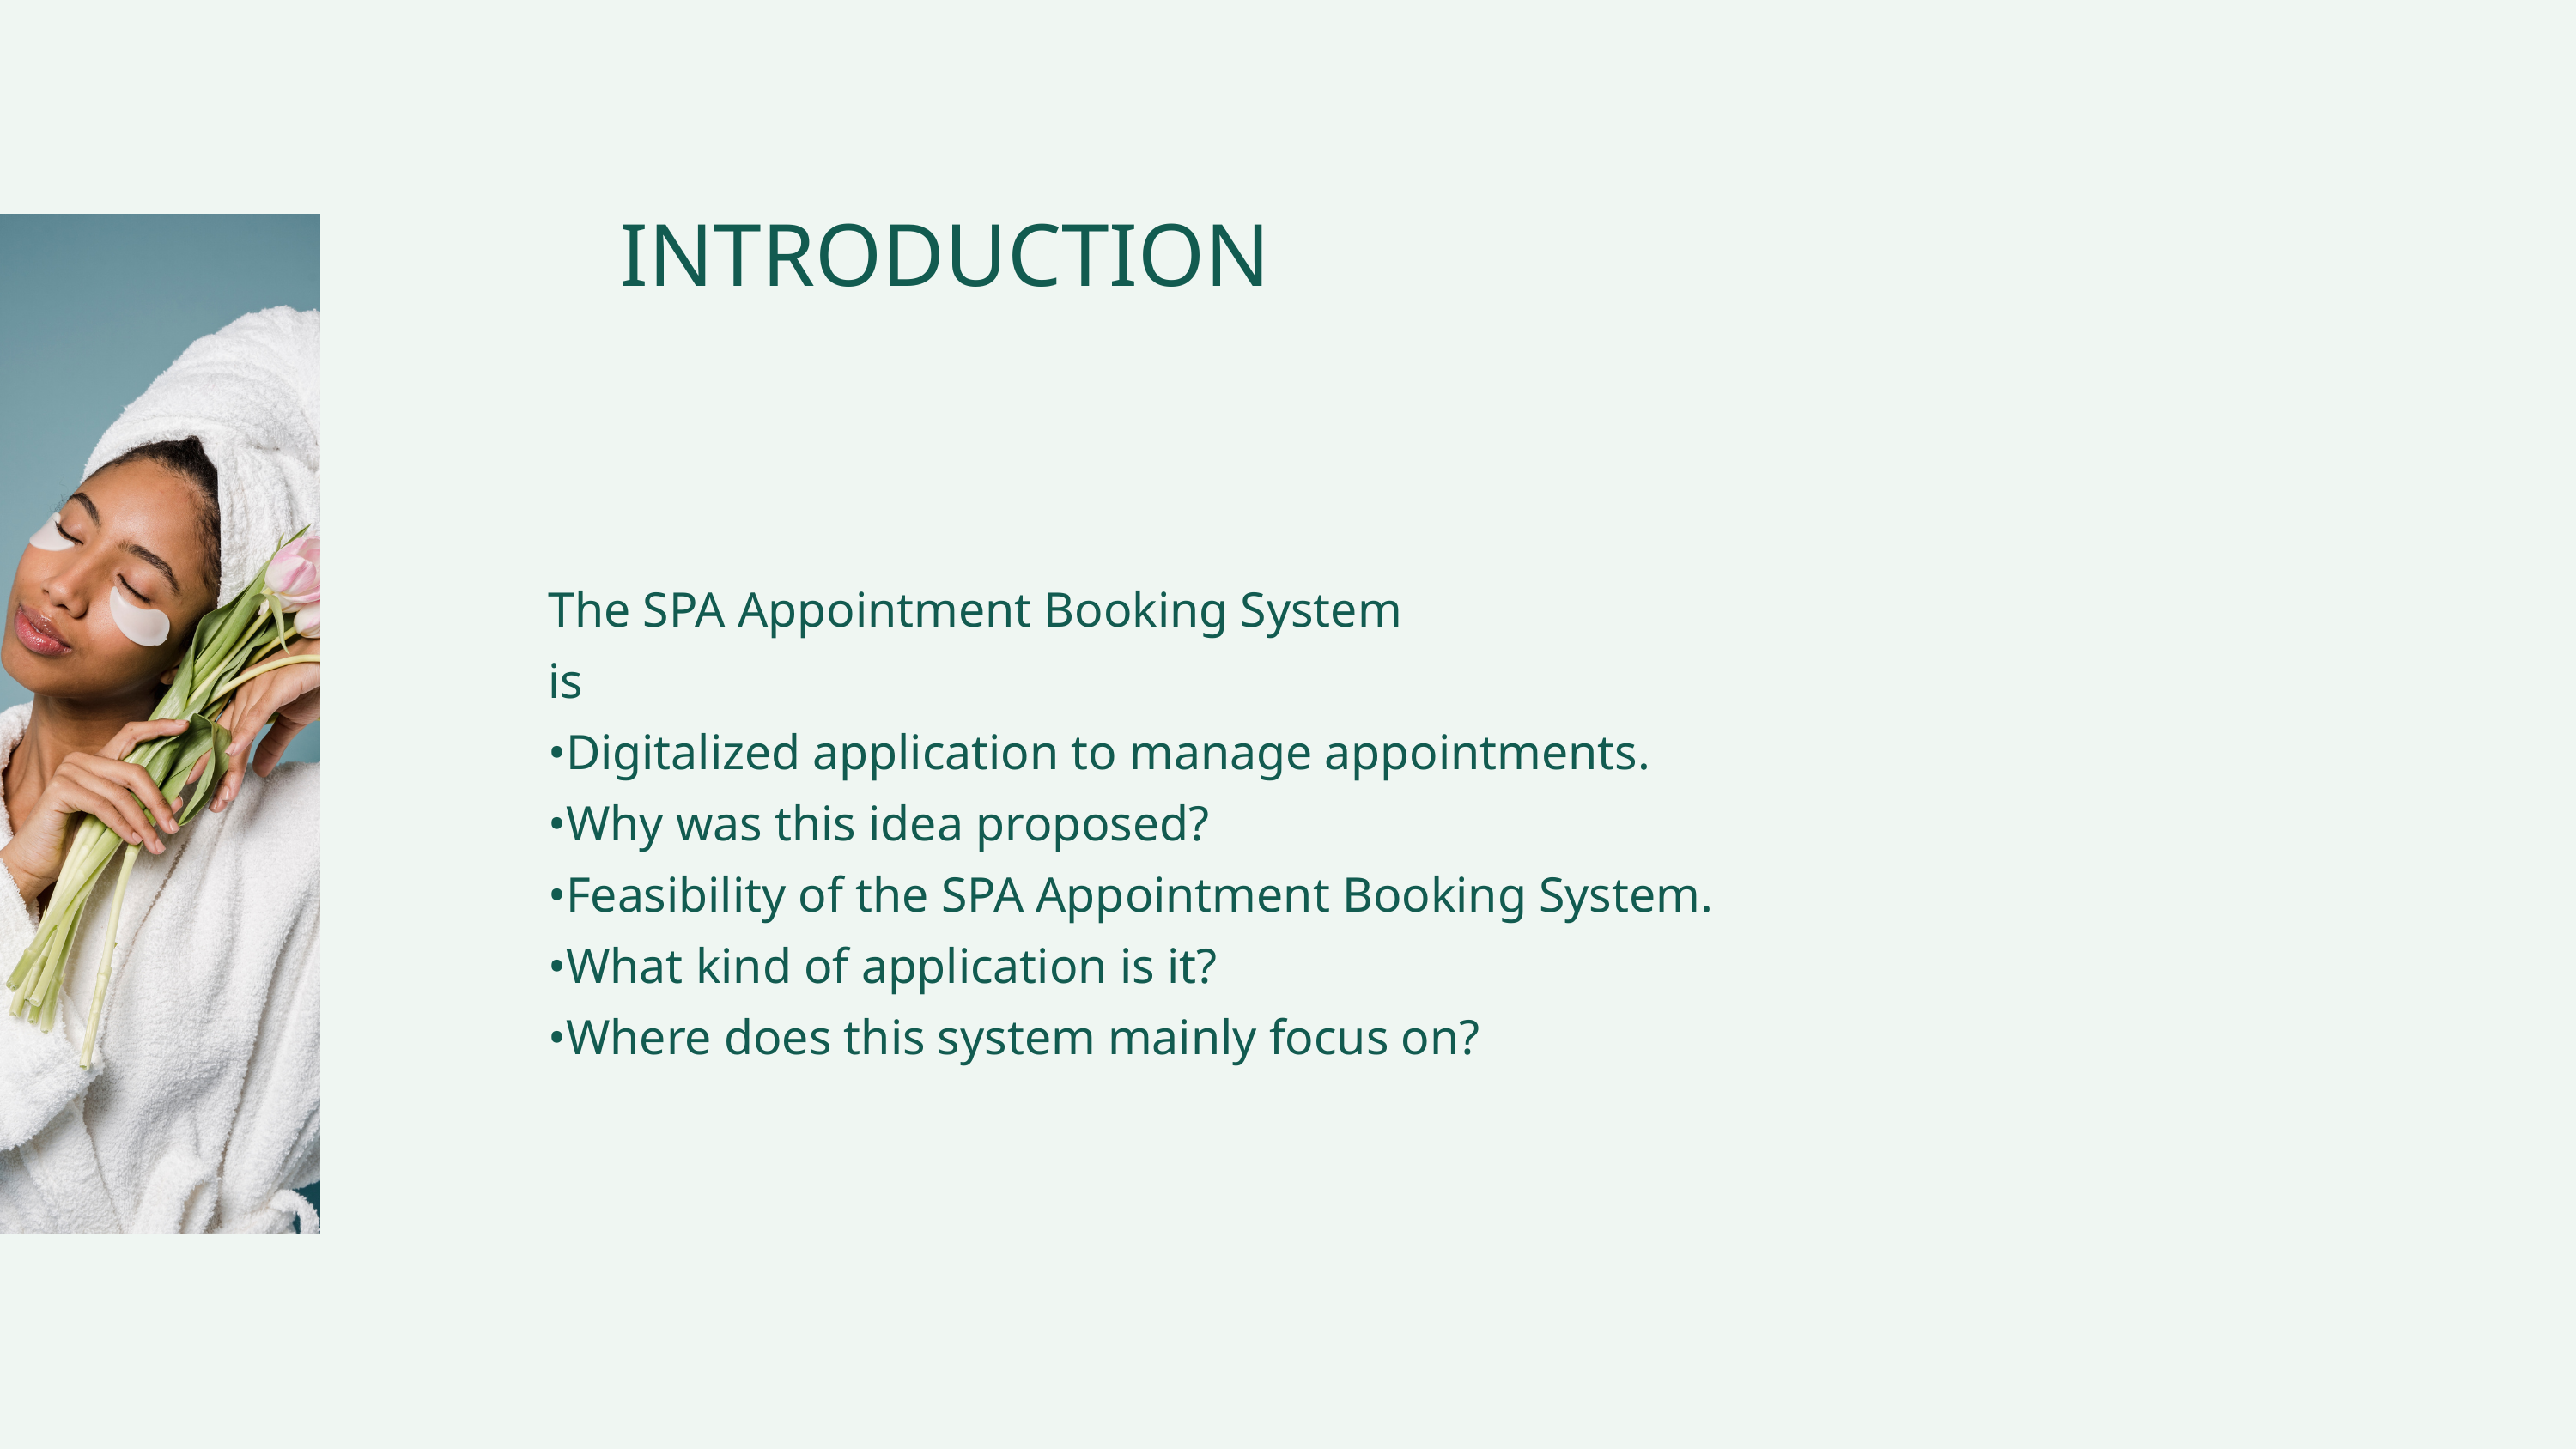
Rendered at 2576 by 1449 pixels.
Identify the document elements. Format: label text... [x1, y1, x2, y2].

text_box The SPA Appointment Booking System is •Digitalized application to manage appointments. •Why was this idea proposed? •Feasibility of the SPA Appointment Booking System. •What kind of application is it? •Where does this system mainly focus on? [548, 565, 2028, 1278]
text_box [0, 214, 321, 1234]
text_box INTRODUCTION [619, 183, 1516, 304]
